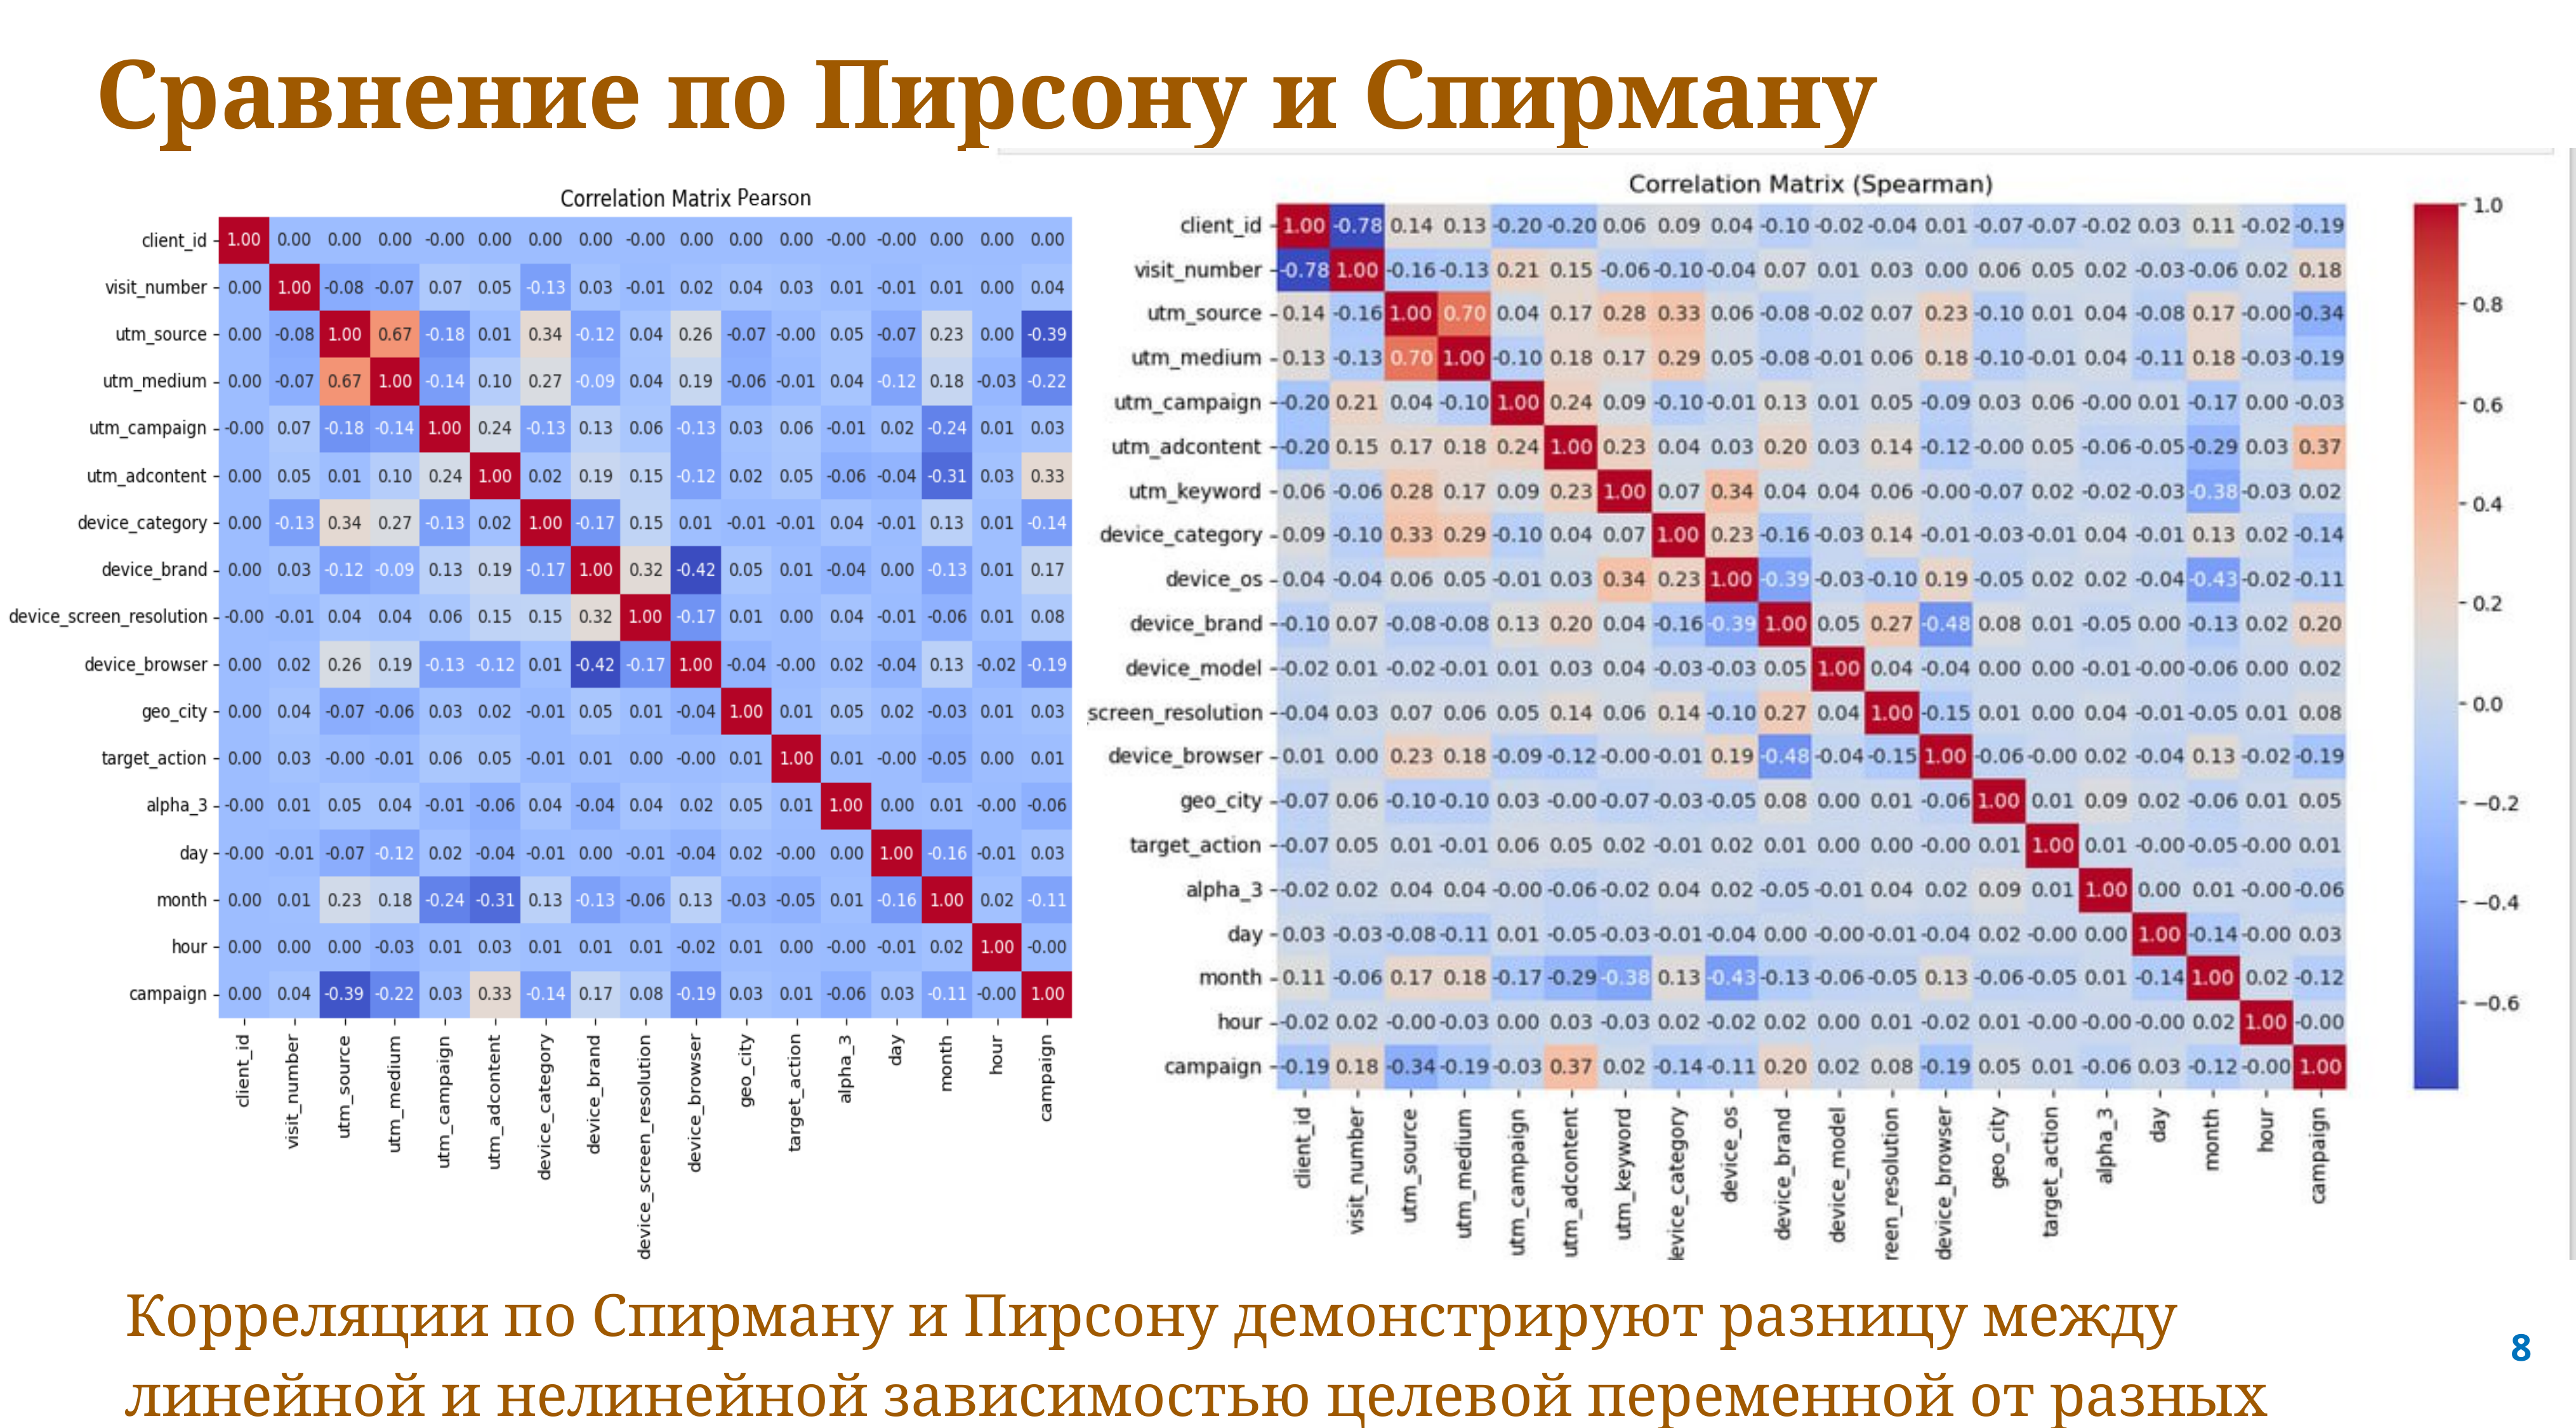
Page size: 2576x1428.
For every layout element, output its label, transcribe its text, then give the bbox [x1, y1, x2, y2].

text_box Корреляции по Спирману и Пирсону демонстрируют разницу между линейной и нелинейной зависимостью целевой переменной от разных признаков [116, 1267, 2361, 1428]
title Сравнение по Пирсону и Спирману [86, 23, 2490, 176]
picture [0, 147, 2576, 1264]
slide_number 8 [2386, 1294, 2542, 1405]
